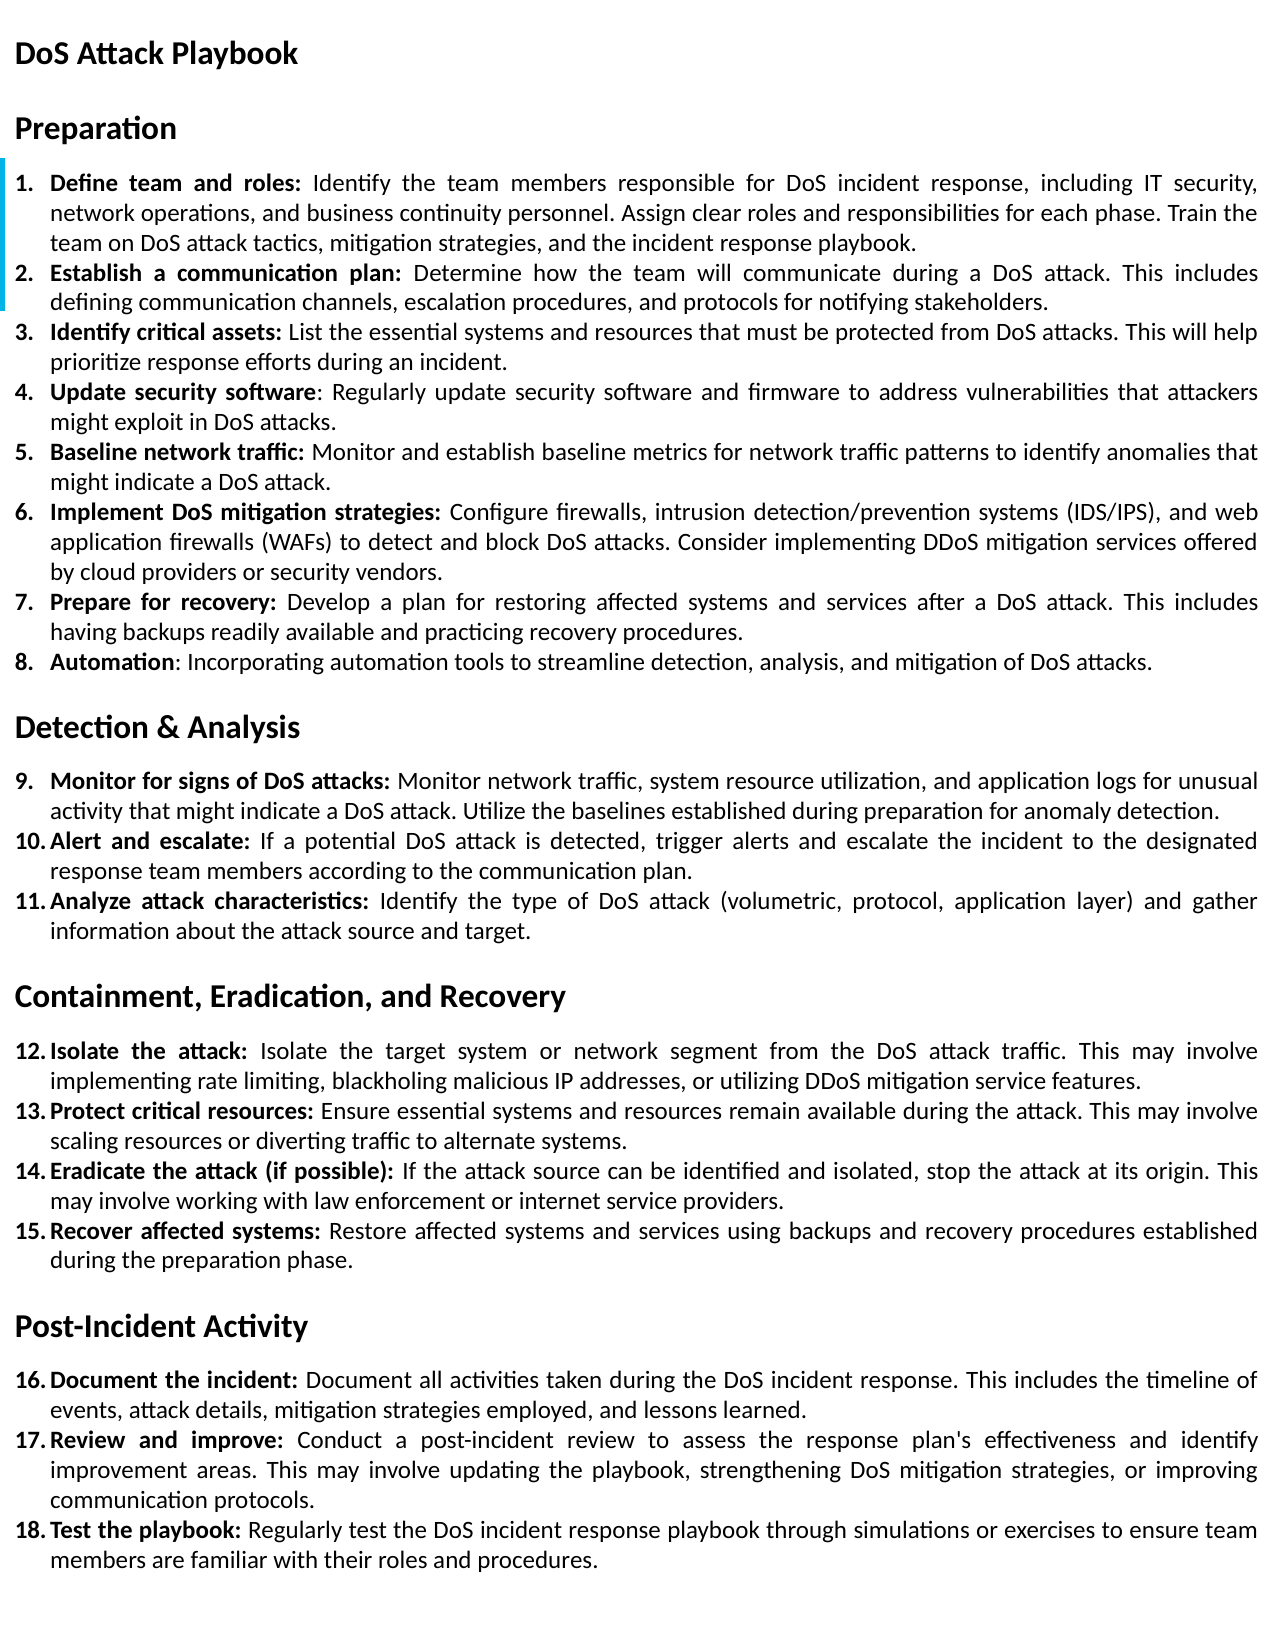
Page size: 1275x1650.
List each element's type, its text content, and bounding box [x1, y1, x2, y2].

text_box DoS Attack Playbook Preparation Define team and roles: Identify the team members responsible for DoS incident response, including IT security, network operations, and business continuity personnel. Assign clear roles and responsibilities for each phase. Train the team on DoS attack tactics, mitigation strategies, and the incident response playbook. Establish a communication plan: Determine how the team will communicate during a DoS attack. This includes defining communication channels, escalation procedures, and protocols for notifying stakeholders. Identify critical assets: List the essential systems and resources that must be protected from DoS attacks. This will help prioritize response efforts during an incident. Update security software: Regularly update security software and firmware to address vulnerabilities that attackers might exploit in DoS attacks. Baseline network traffic: Monitor and establish baseline metrics for network traffic patterns to identify anomalies that might indicate a DoS attack. Implement DoS mitigation strategies: Configure firewalls, intrusion detection/prevention systems (IDS/IPS), and web application firewalls (WAFs) to detect and block DoS attacks. Consider implementing DDoS mitigation services offered by cloud providers or security vendors. Prepare for recovery: Develop a plan for restoring affected systems and services after a DoS attack. This includes having backups readily available and practicing recovery procedures. Automation: Incorporating automation tools to streamline detection, analysis, and mitigation of DoS attacks. Detection & Analysis Monitor for signs of DoS attacks: Monitor network traffic, system resource utilization, and application logs for unusual activity that might indicate a DoS attack. Utilize the baselines established during preparation for anomaly detection. Alert and escalate: If a potential DoS attack is detected, trigger alerts and escalate the incident to the designated response team members according to the communication plan. Analyze attack characteristics: Identify the type of DoS attack (volumetric, protocol, application layer) and gather information about the attack source and target. Containment, Eradication, and Recovery Isolate the attack: Isolate the target system or network segment from the DoS attack traffic. This may involve implementing rate limiting, blackholing malicious IP addresses, or utilizing DDoS mitigation service features. Protect critical resources: Ensure essential systems and resources remain available during the attack. This may involve scaling resources or diverting traffic to alternate systems. Eradicate the attack (if possible): If the attack source can be identified and isolated, stop the attack at its origin. This may involve working with law enforcement or internet service providers. Recover affected systems: Restore affected systems and services using backups and recovery procedures established during the preparation phase. Post-Incident Activity Document the incident: Document all activities taken during the DoS incident response. This includes the timeline of events, attack details, mitigation strategies employed, and lessons learned. Review and improve: Conduct a post-incident review to assess the response plan's effectiveness and identify improvement areas. This may involve updating the playbook, strengthening DoS mitigation strategies, or improving communication protocols. Test the playbook: Regularly test the DoS incident response playbook through simulations or exercises to ensure team members are familiar with their roles and procedures. [0, 24, 1275, 1581]
